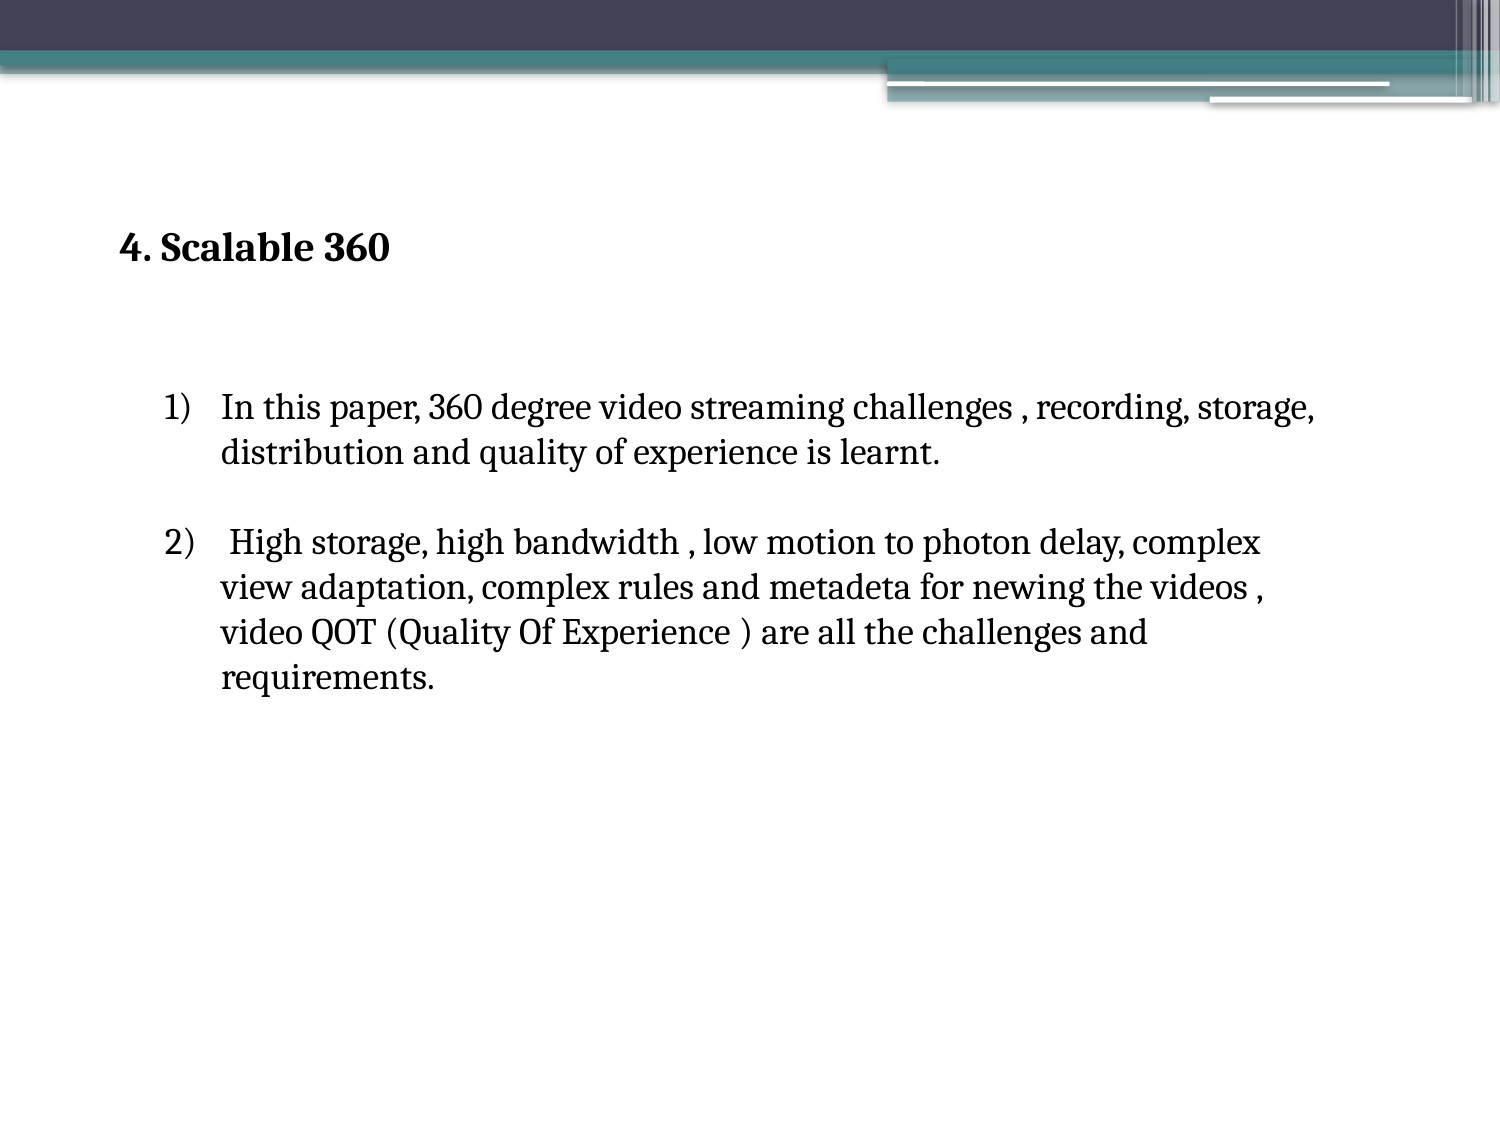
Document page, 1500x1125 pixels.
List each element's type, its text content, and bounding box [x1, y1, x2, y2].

text_box In this paper, 360 degree video streaming challenges , recording, storage, distribution and quality of experience is learnt. High storage, high bandwidth , low motion to photon delay, complex view adaptation, complex rules and metadeta for newing the videos , video QOT (Quality Of Experience ) are all the challenges and requirements. [149, 374, 1350, 795]
text_box 4. Scalable 360 [58, 212, 406, 278]
